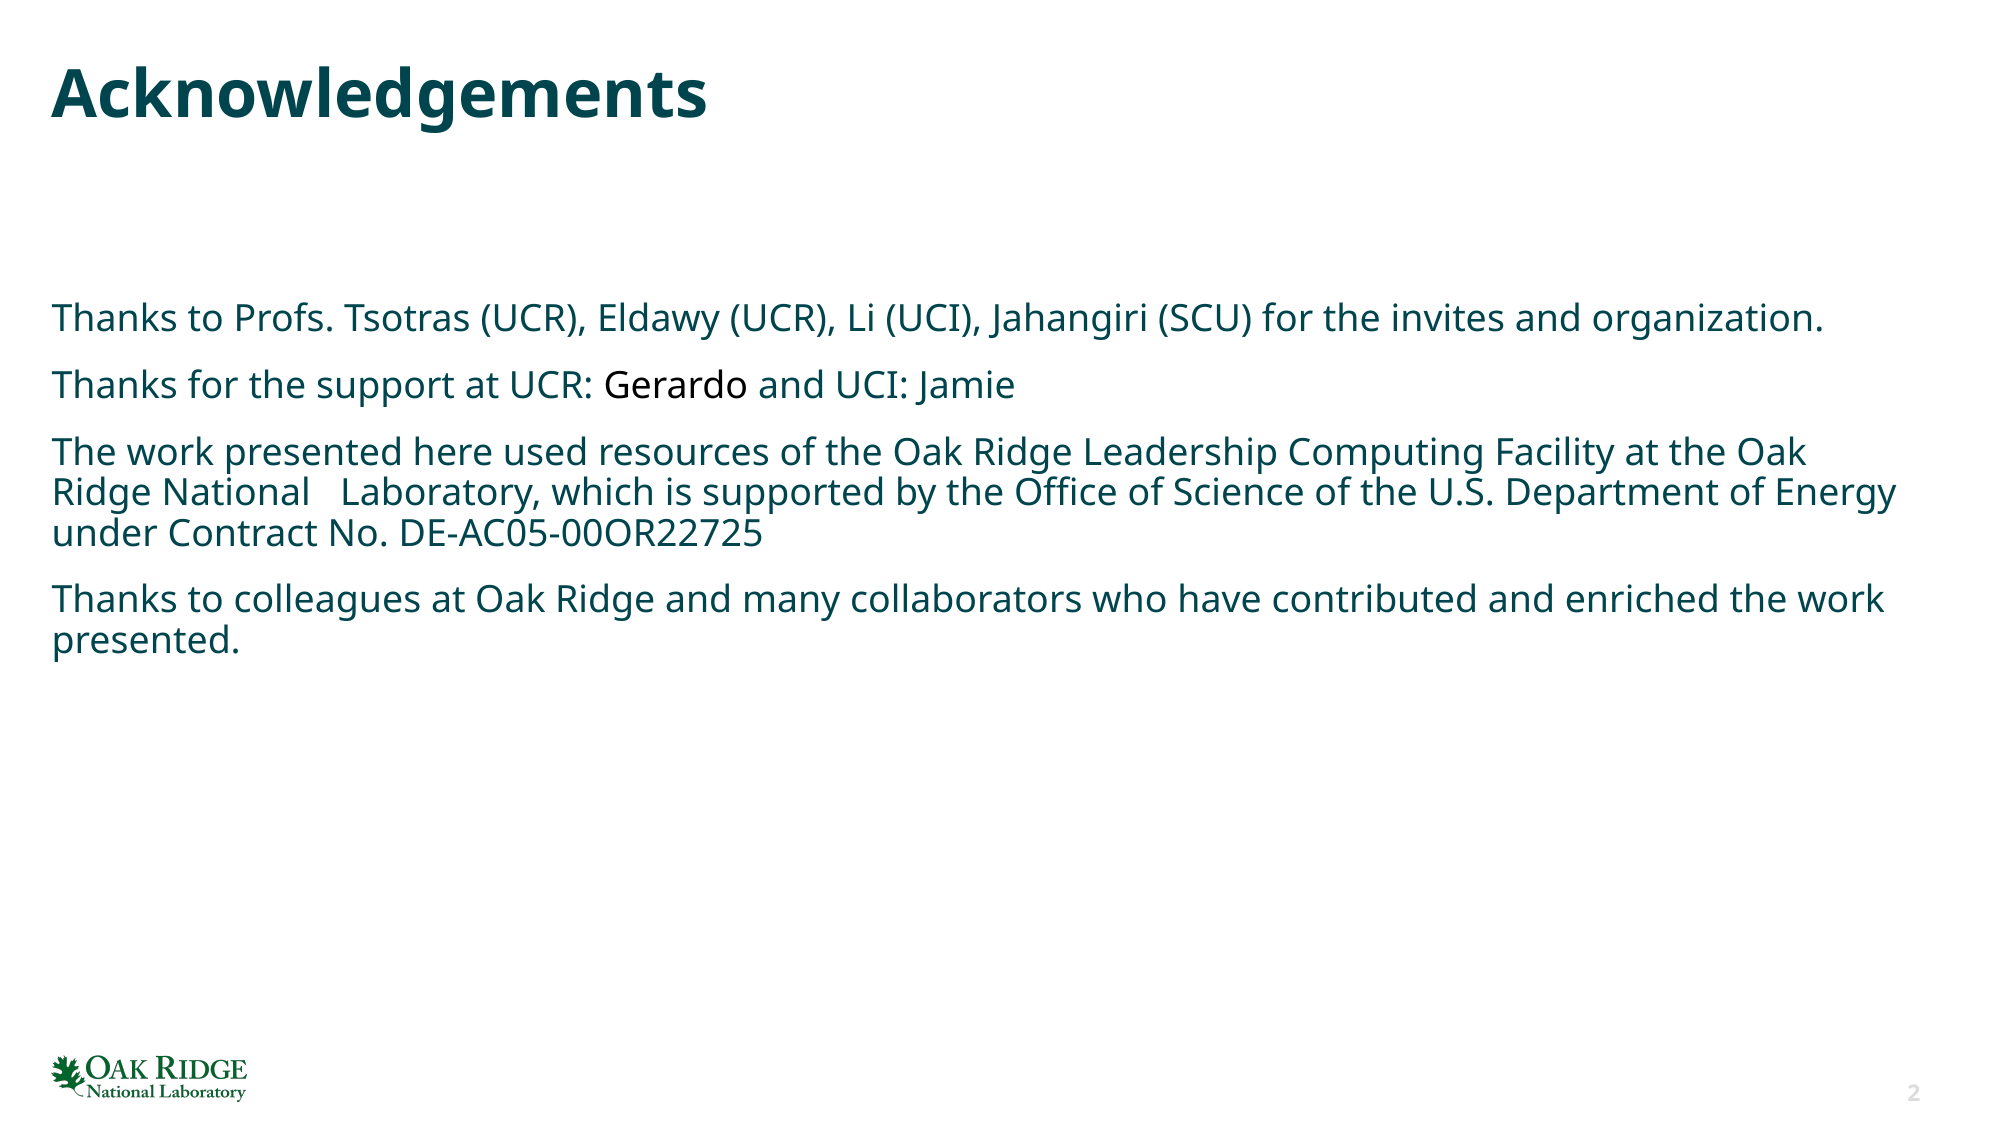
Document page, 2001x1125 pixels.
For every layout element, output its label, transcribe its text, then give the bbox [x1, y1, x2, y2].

list Thanks to Profs. Tsotras (UCR), Eldawy (UCR), Li (UCI), Jahangiri (SCU) for the invites and organization. Thanks for the support at UCR: Gerardo and UCI: Jamie The work presented here used resources of the Oak Ridge Leadership Computing Facility at the Oak Ridge National Laboratory, which is supported by the Office of Science of the U.S. Department of Energy under Contract No. DE-AC05-00OR22725 Thanks to colleagues at Oak Ridge and many collaborators who have contributed and enriched the work presented. [51, 299, 1908, 966]
picture [51, 1055, 247, 1102]
title Acknowledgements [51, 59, 1937, 206]
